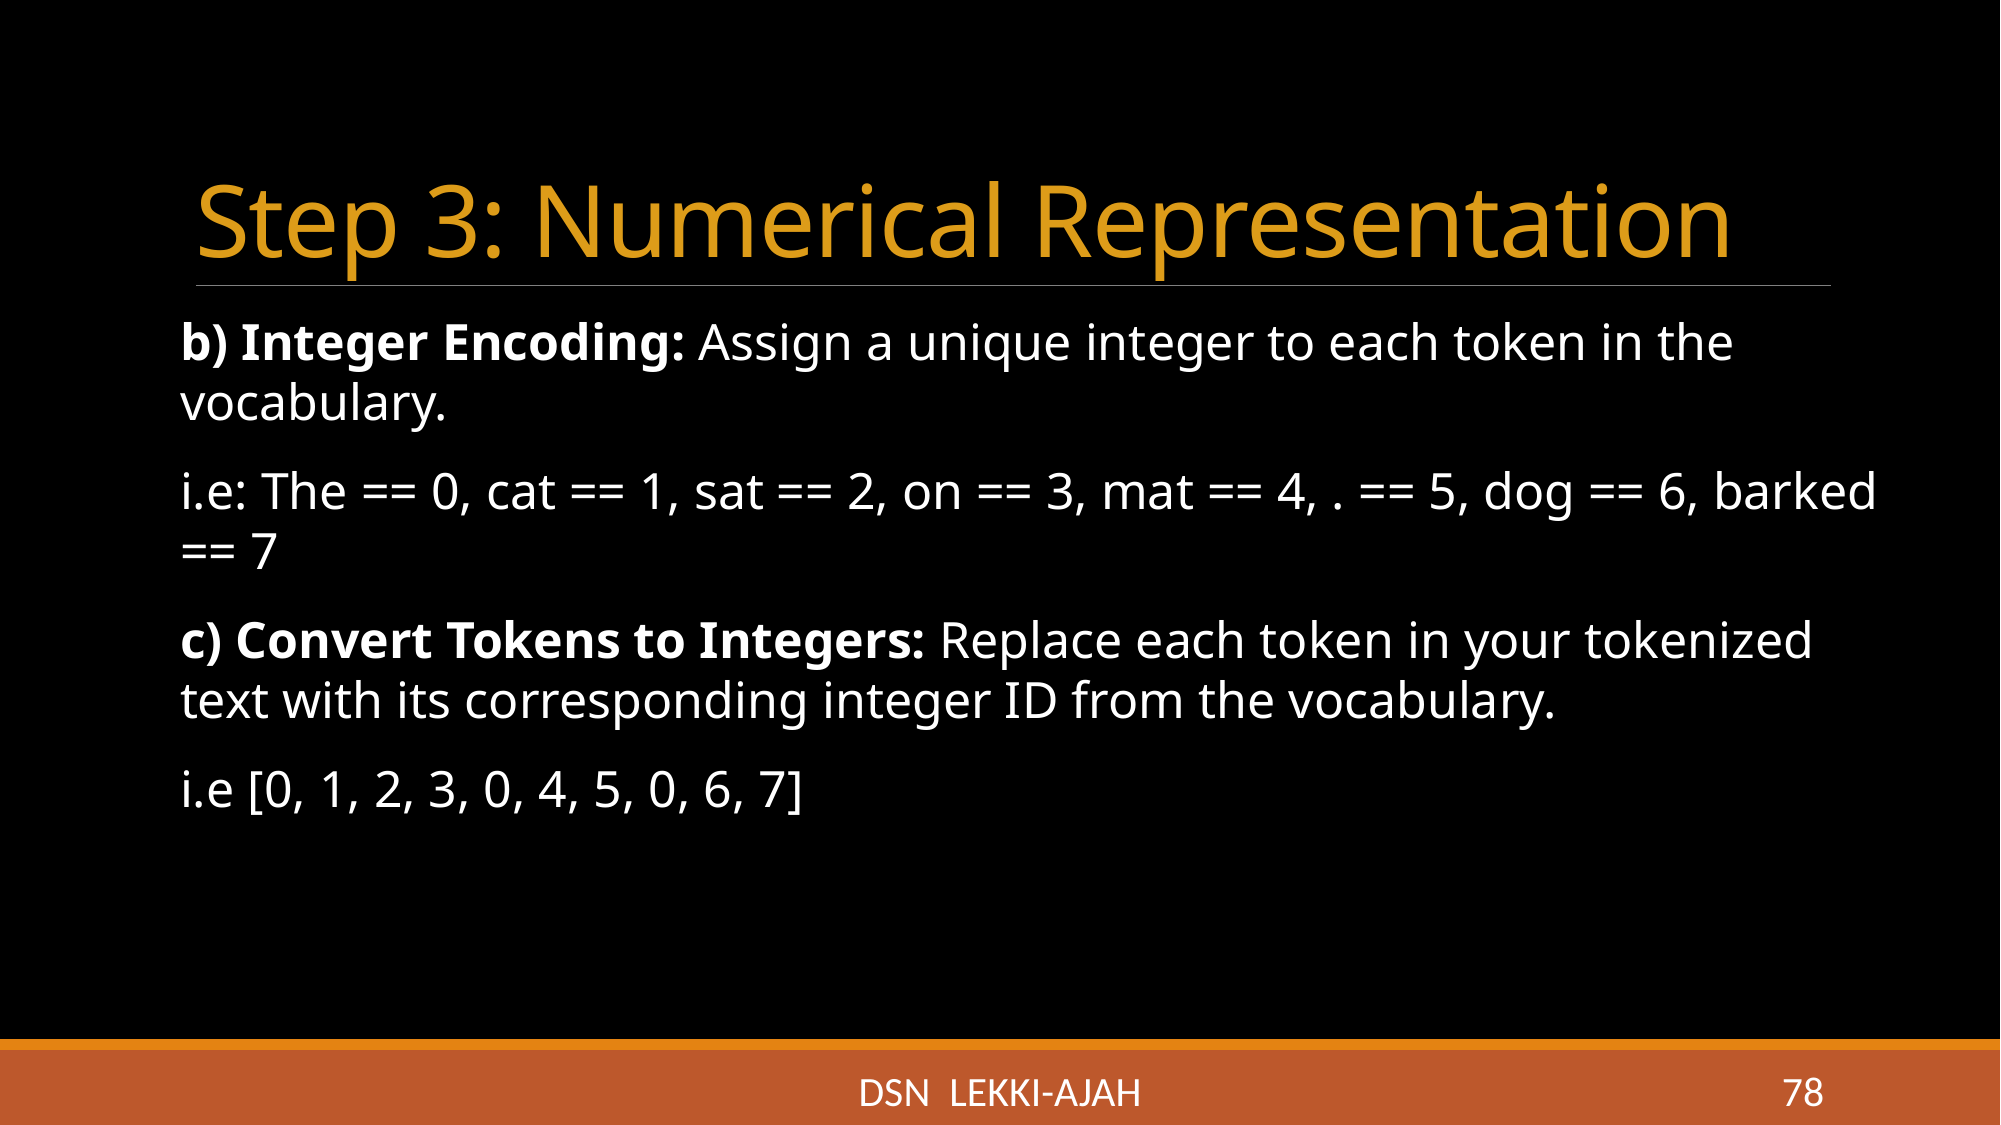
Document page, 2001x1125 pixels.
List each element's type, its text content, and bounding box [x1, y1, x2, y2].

text_box [277, 919, 933, 1054]
footer DSN LEKKI-AJAH [604, 1059, 1396, 1120]
slide_number 78 [1624, 1059, 1840, 1120]
list b) Integer Encoding: Assign a unique integer to each token in the vocabulary. i.e: The == 0, cat == 1, sat == 2, on == 3, mat == 4, . == 5, dog == 6, barked == 7 c) Convert Tokens to Integers: Replace each token in your tokenized text with its corresponding integer ID from the vocabulary. i.e [0, 1, 2, 3, 0, 4, 5, 0, 6, 7] [180, 302, 1887, 1054]
title Step 3: Numerical Representation [180, 47, 1830, 285]
